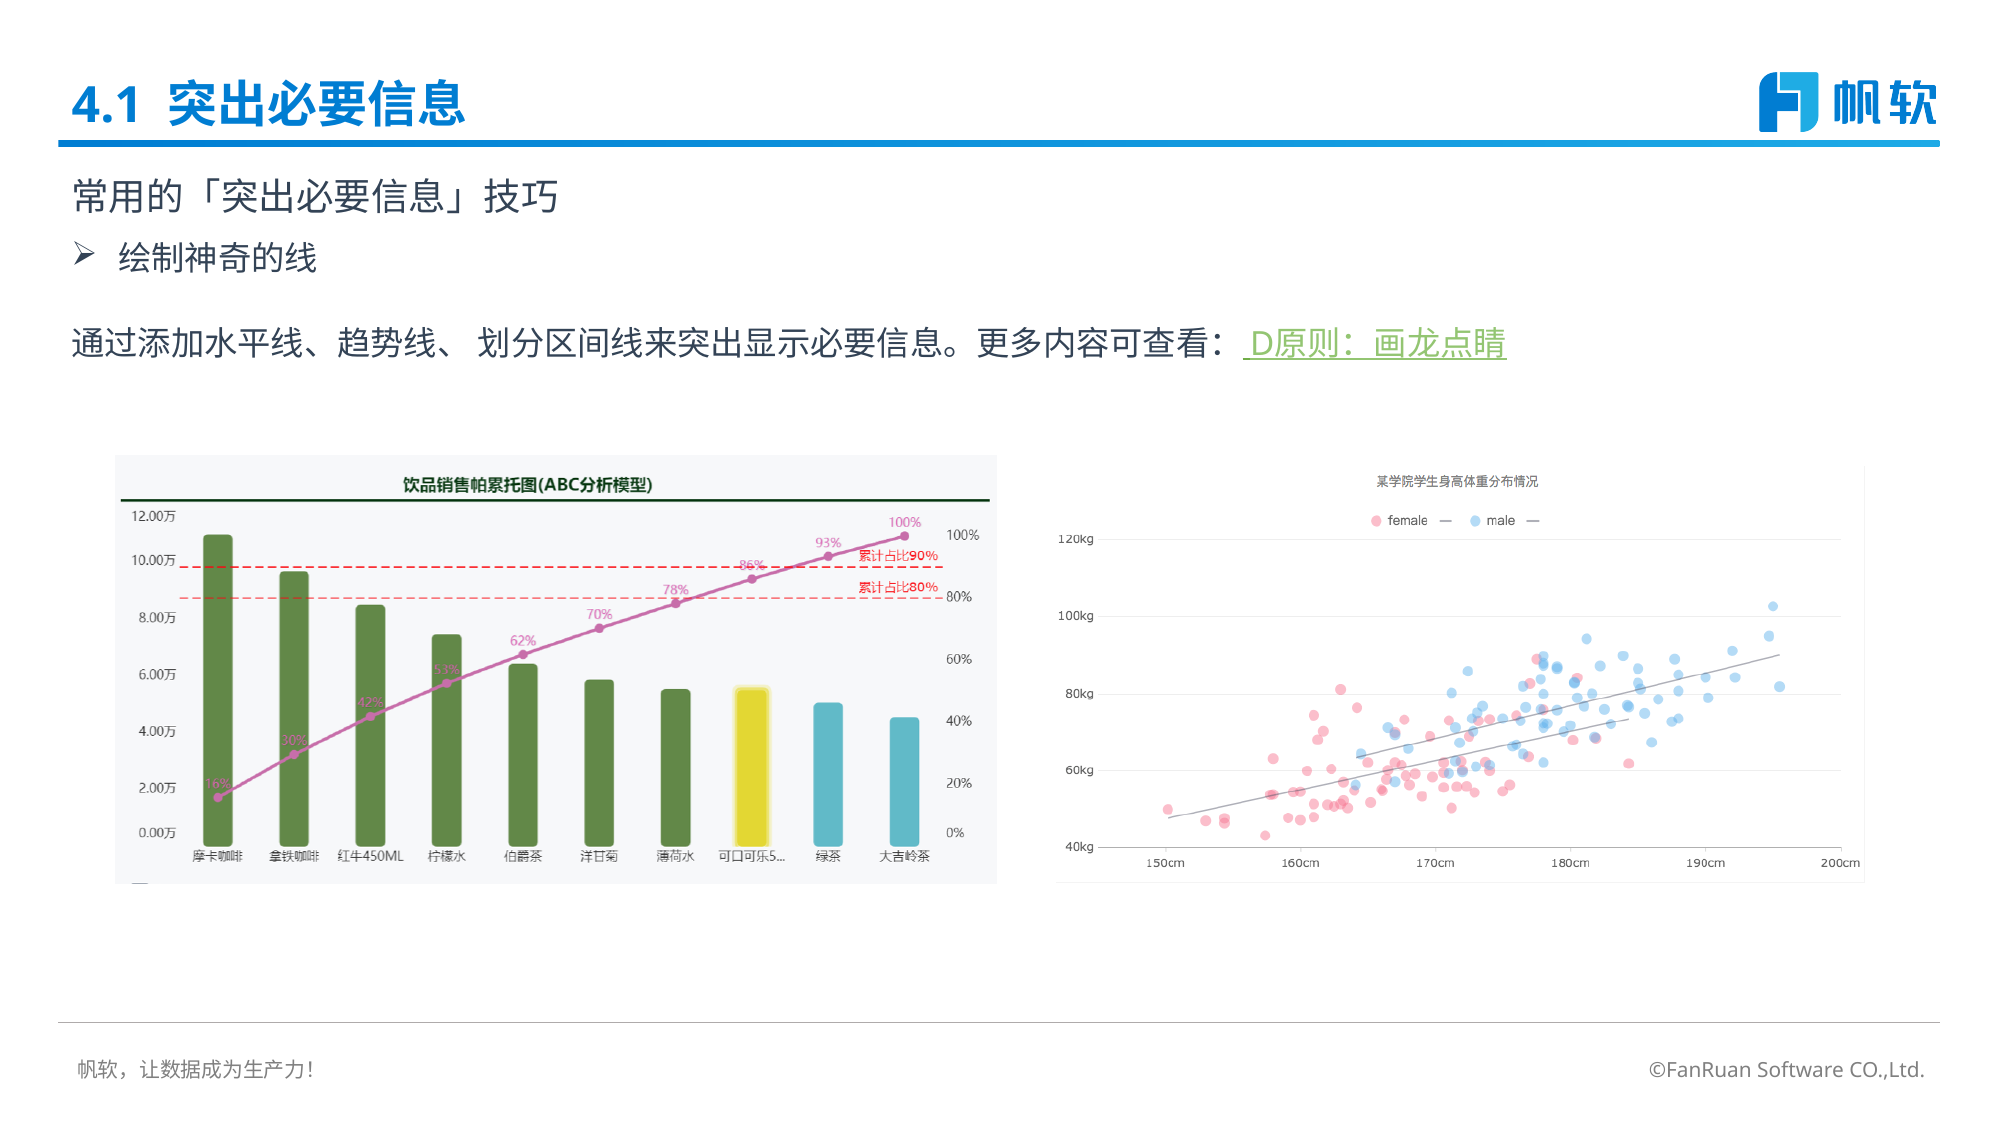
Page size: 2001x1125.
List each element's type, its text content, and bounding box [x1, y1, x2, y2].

title 4.1 突出必要信息 [56, 70, 1696, 142]
picture [115, 455, 997, 884]
picture [1055, 466, 1866, 884]
text_box 常用的「突出必要信息」技巧 绘制神奇的线 [56, 142, 1160, 285]
text_box 通过添加水平线、趋势线、 划分区间线来突出显示必要信息。更多内容可查看： D原则：画龙点睛 [56, 290, 1790, 378]
picture [1756, 56, 1939, 148]
